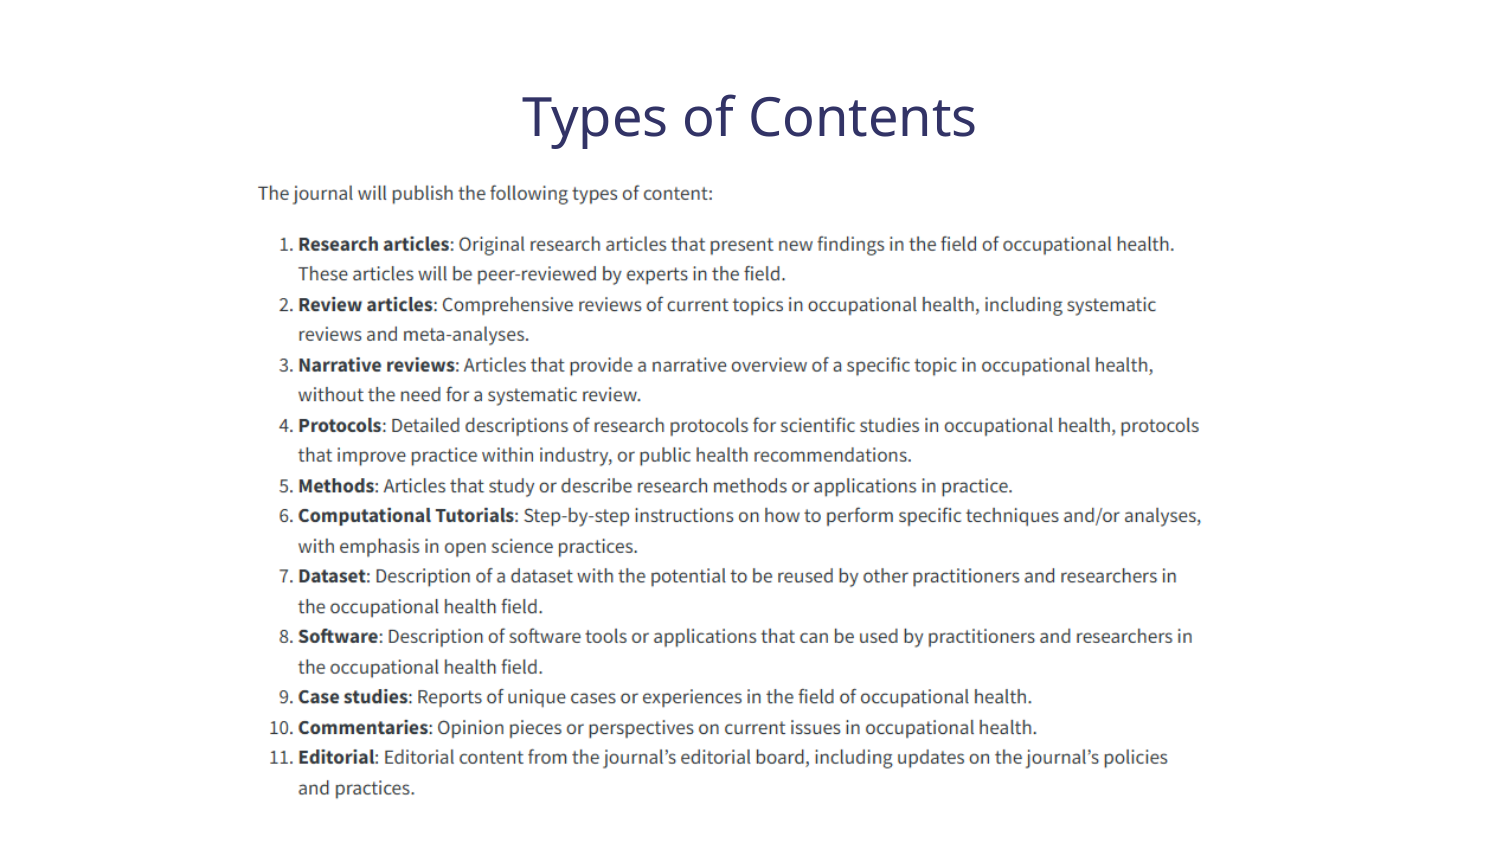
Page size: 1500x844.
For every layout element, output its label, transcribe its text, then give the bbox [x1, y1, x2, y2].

title Types of Contents [117, 67, 1383, 162]
picture [250, 175, 1213, 810]
